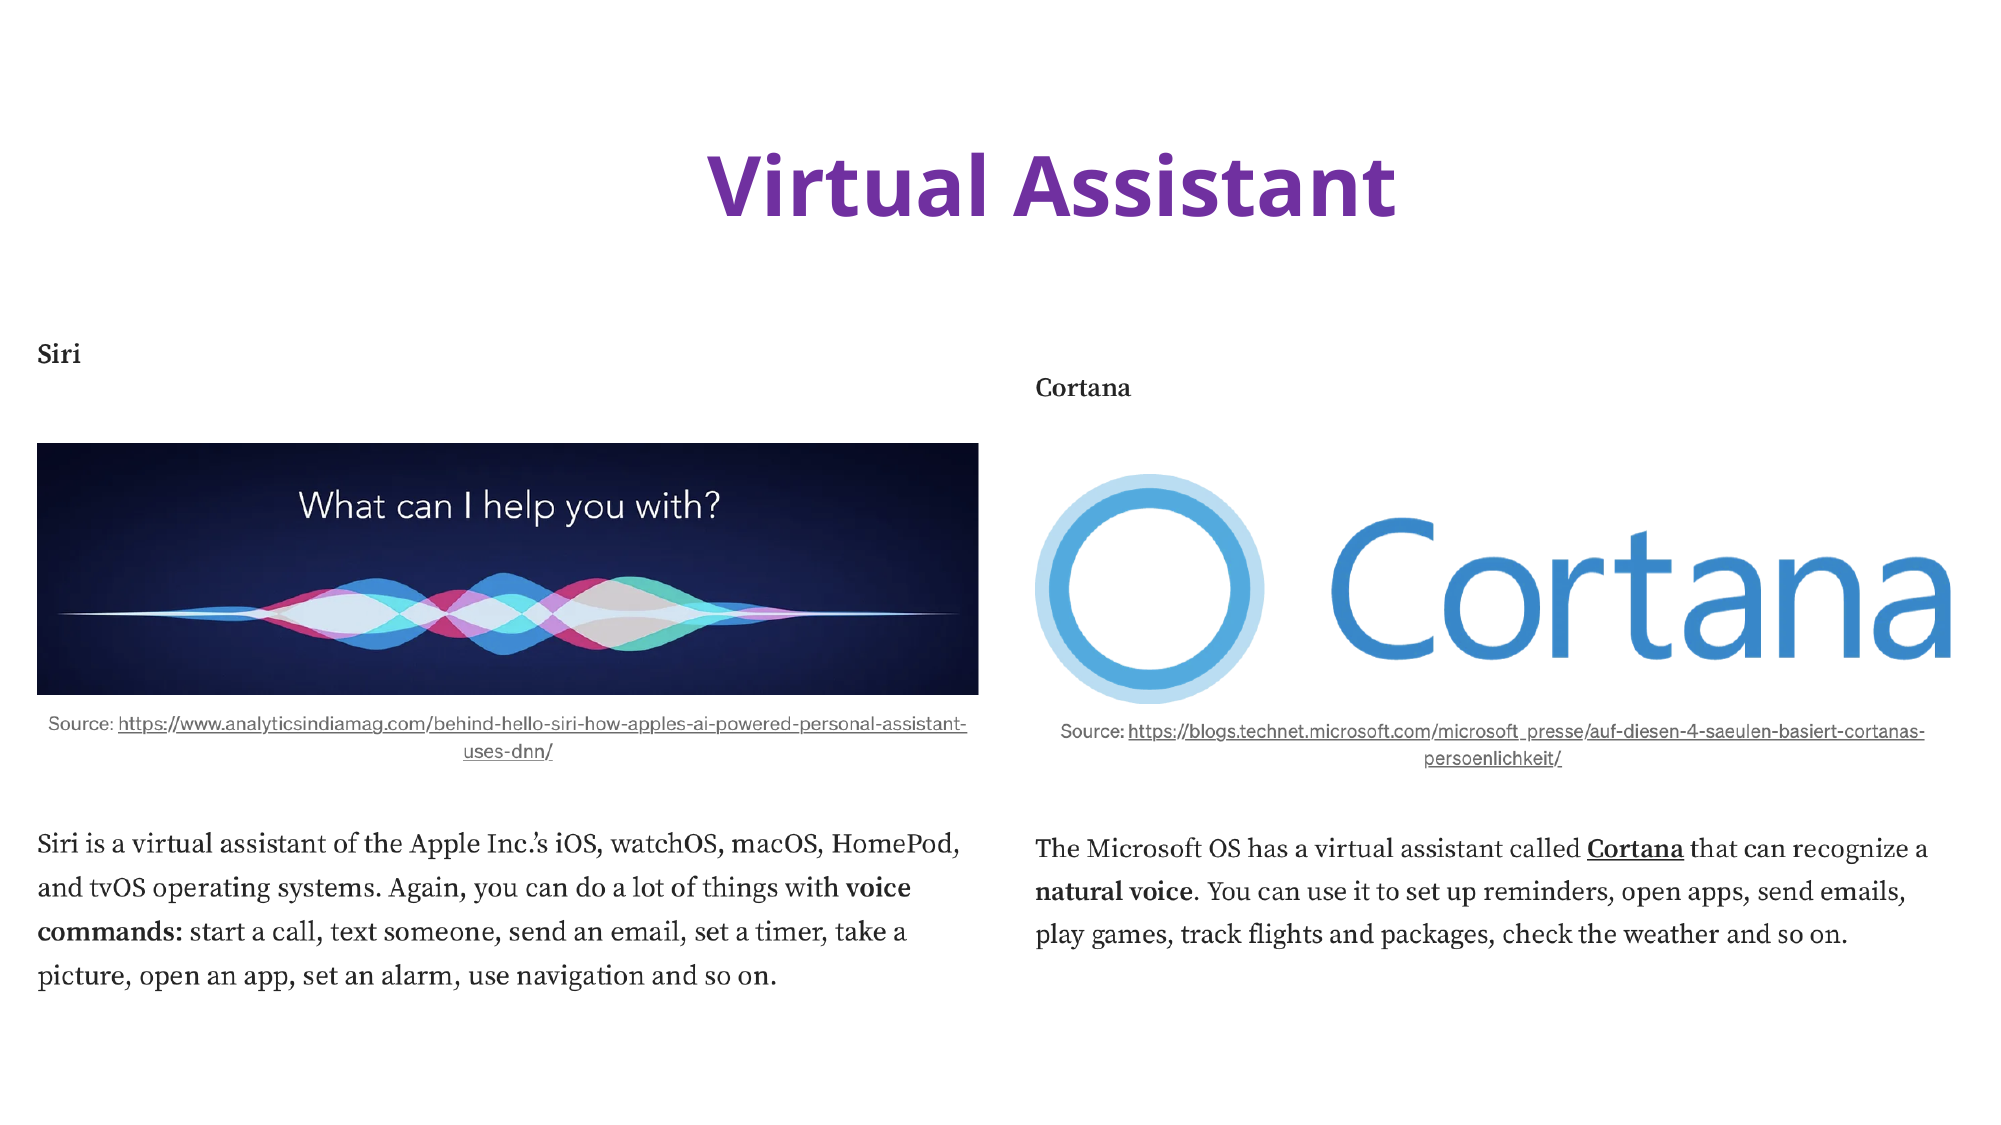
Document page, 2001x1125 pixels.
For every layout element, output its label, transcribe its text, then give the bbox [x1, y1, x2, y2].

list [15, 330, 1000, 1011]
picture [1018, 369, 2000, 972]
text_box Virtual Assistant [693, 126, 1414, 241]
